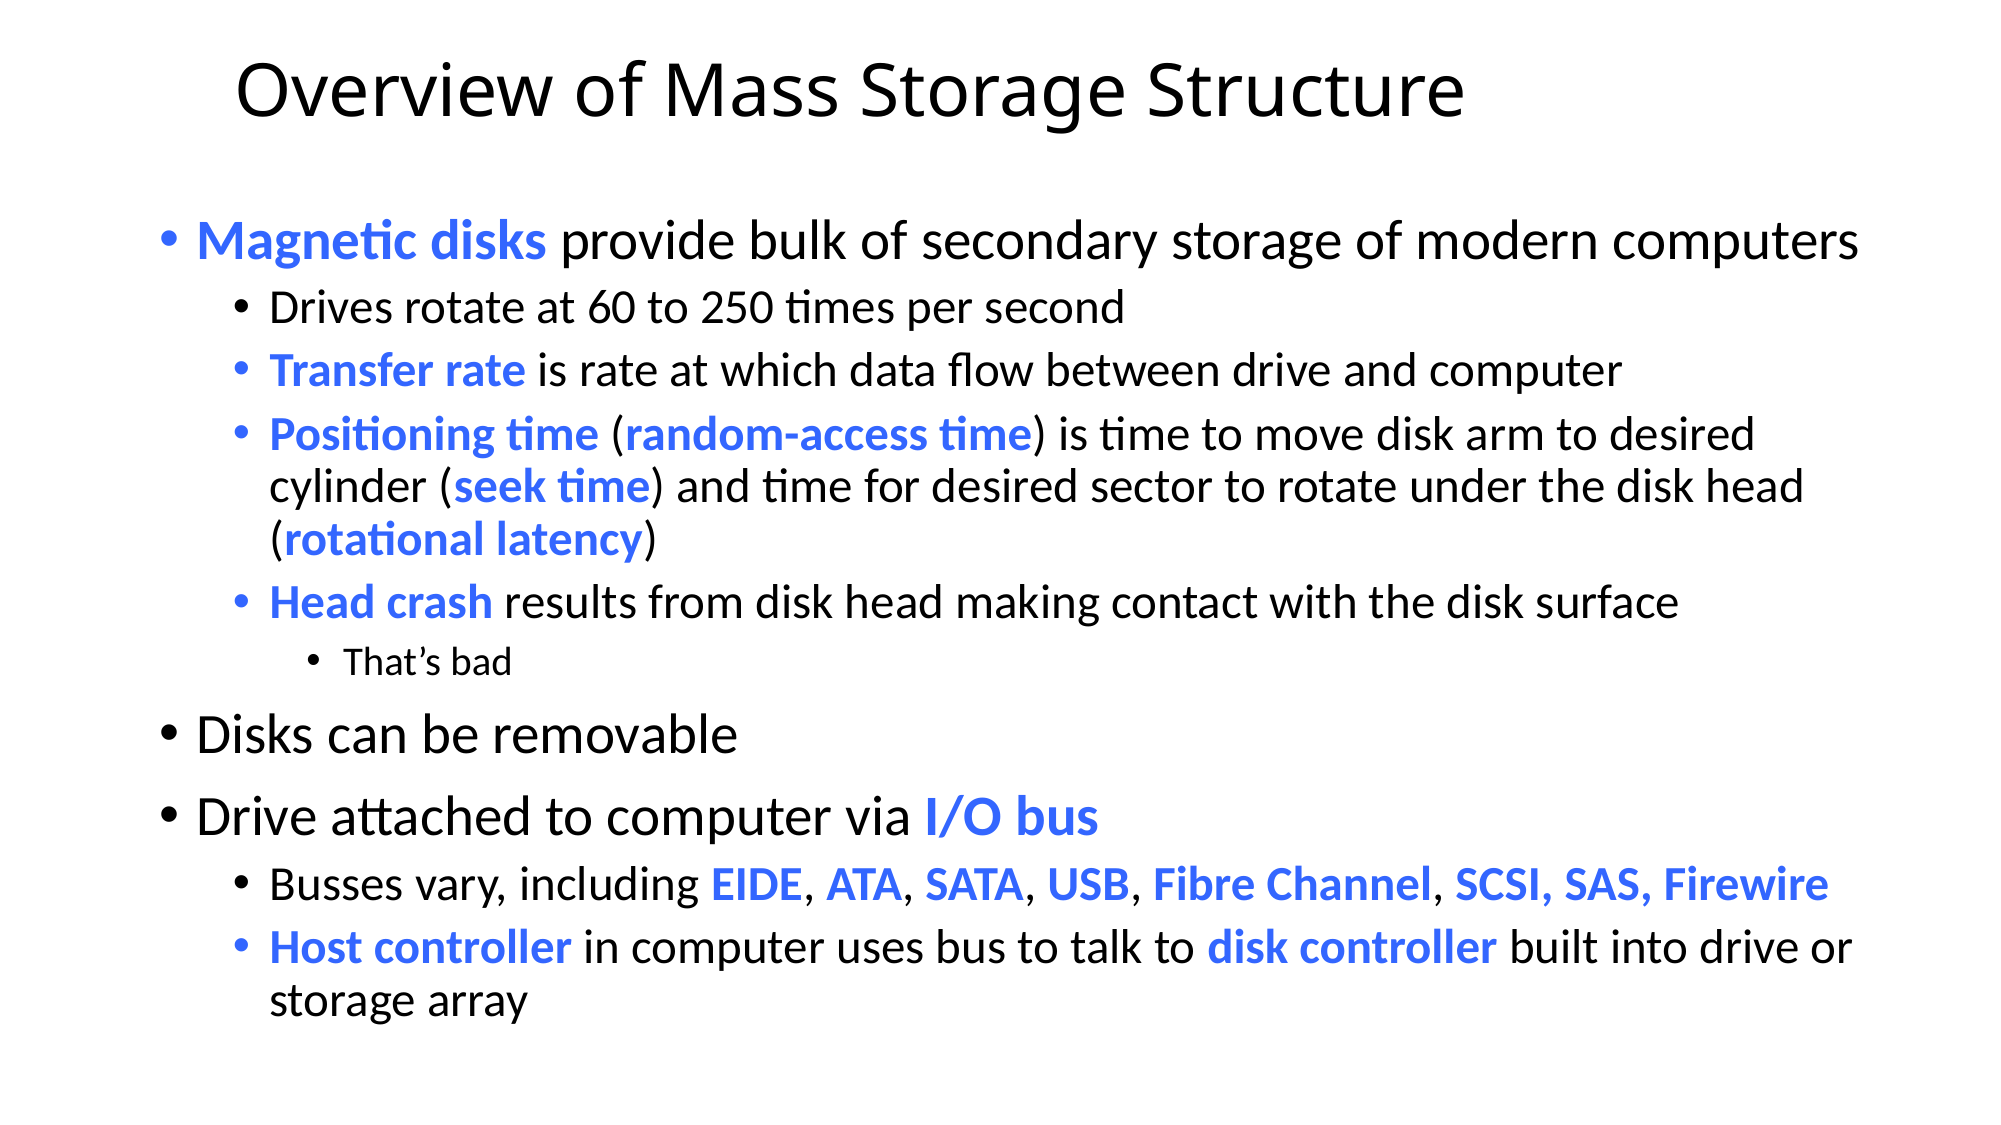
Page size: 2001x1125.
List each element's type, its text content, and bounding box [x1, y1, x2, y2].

title Overview of Mass Storage Structure [219, 45, 1900, 141]
list Magnetic disks provide bulk of secondary storage of modern computers Drives rotate at 60 to 250 times per second Transfer rate is rate at which data flow between drive and computer Positioning time (random-access time) is time to move disk arm to desired cylinder (seek time) and time for desired sector to rotate under the disk head (rotational latency) Head crash results from disk head making contact with the disk surface That’s bad Disks can be removable Drive attached to computer via I/O bus Busses vary, including EIDE, ATA, SATA, USB, Fibre Channel, SCSI, SAS, Firewire Host controller in computer uses bus to talk to disk controller built into drive or storage array [144, 202, 1894, 1067]
